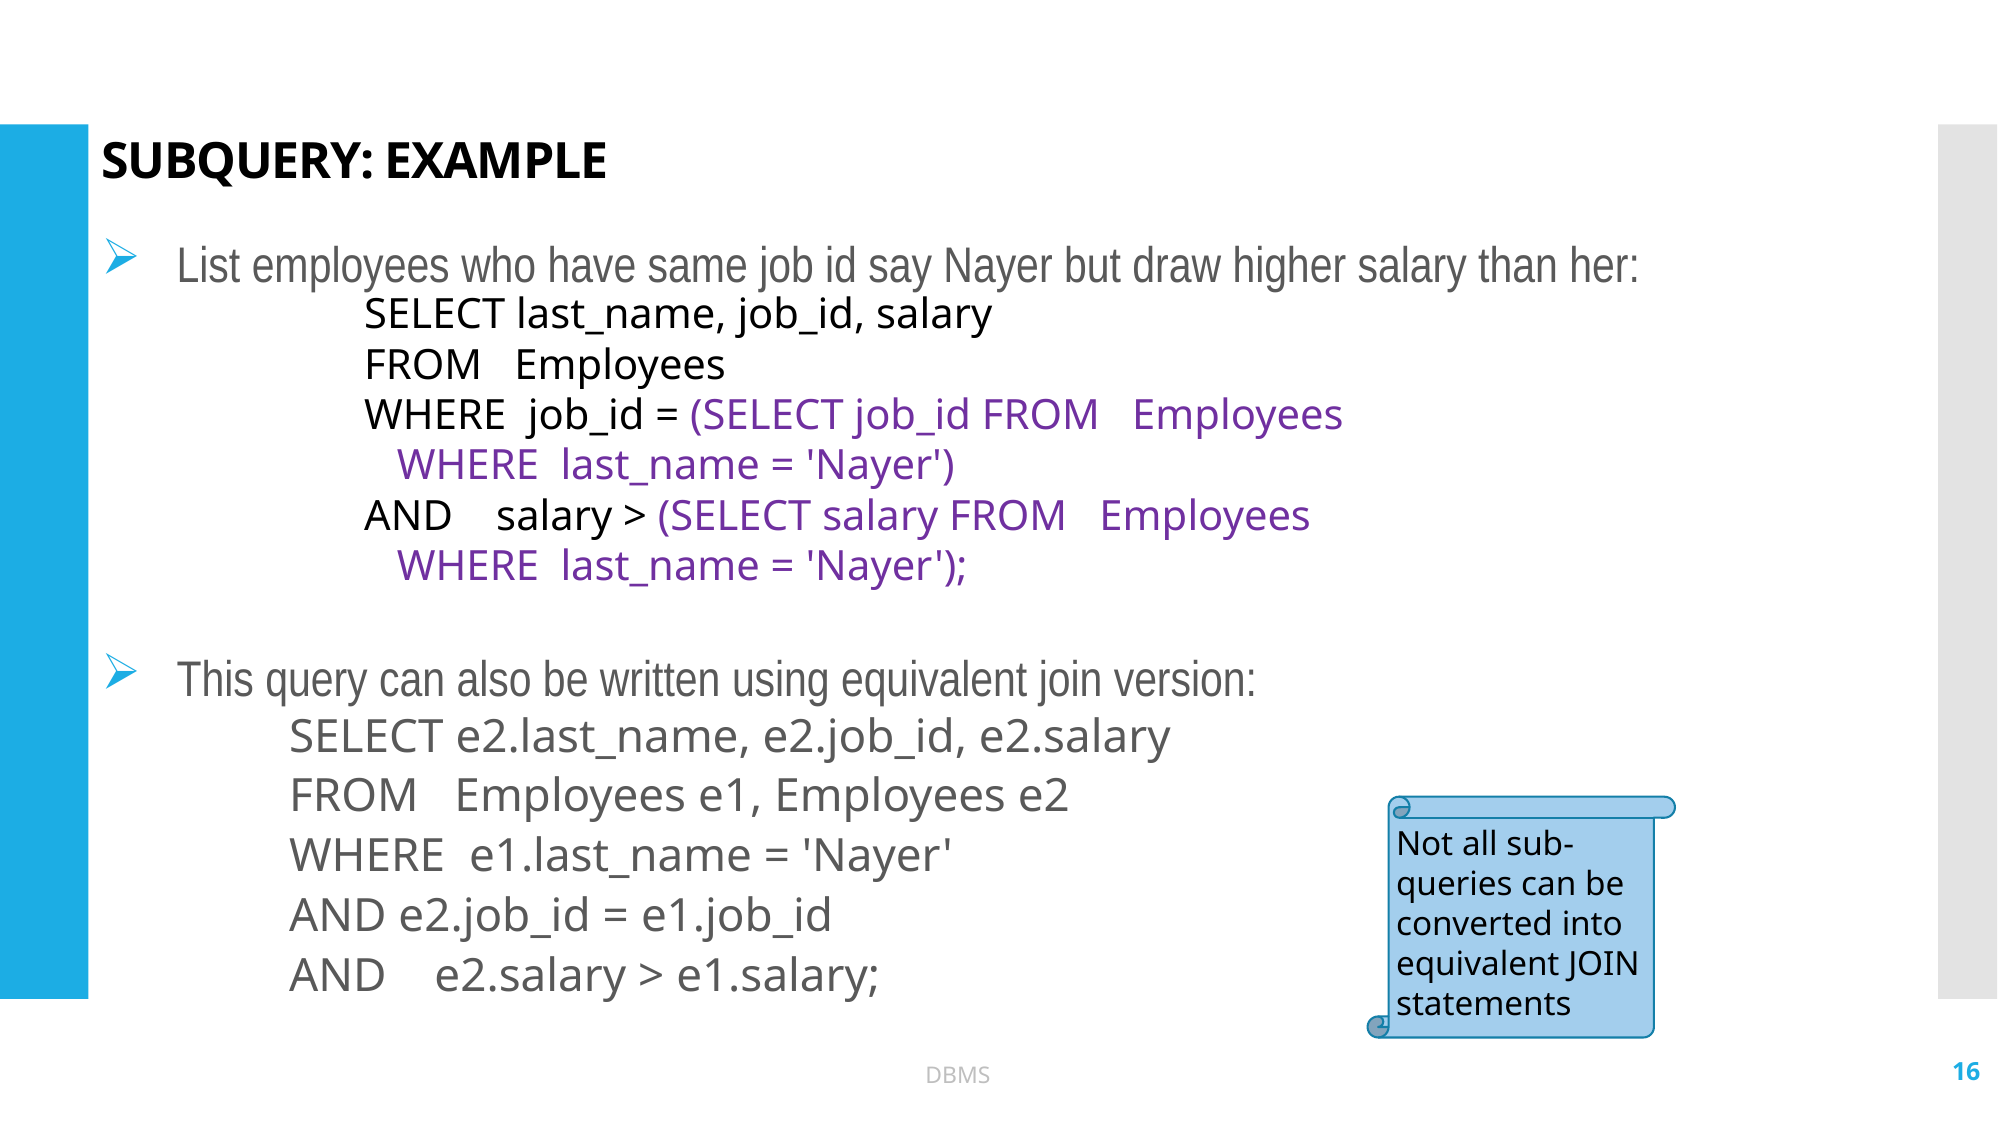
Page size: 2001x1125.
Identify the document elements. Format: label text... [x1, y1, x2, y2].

footer DBMS [473, 1046, 1443, 1107]
list List employees who have same job id say Nayer but draw higher salary than her: SELECT last_name, job_id, salary FROM Employees WHERE job_id = (SELECT job_id FROM Employees WHERE last_name = 'Nayer') AND salary > (SELECT salary FROM Employees WHERE last_name = 'Nayer'); This query can also be written using equivalent join version: SELECT e2.last_name, e2.job_id, e2.salary FROM Employees e1, Employees e2 WHERE e1.last_name = 'Nayer' AND e2.job_id = e1.job_id AND e2.salary > e1.salary; [86, 231, 1830, 1036]
text_box Not all sub-queries can be converted into equivalent JOIN statements [1366, 795, 1676, 1039]
slide_number 16 [1744, 1042, 1996, 1103]
title SUBQUERY: EXAMPLE [86, 128, 1653, 189]
